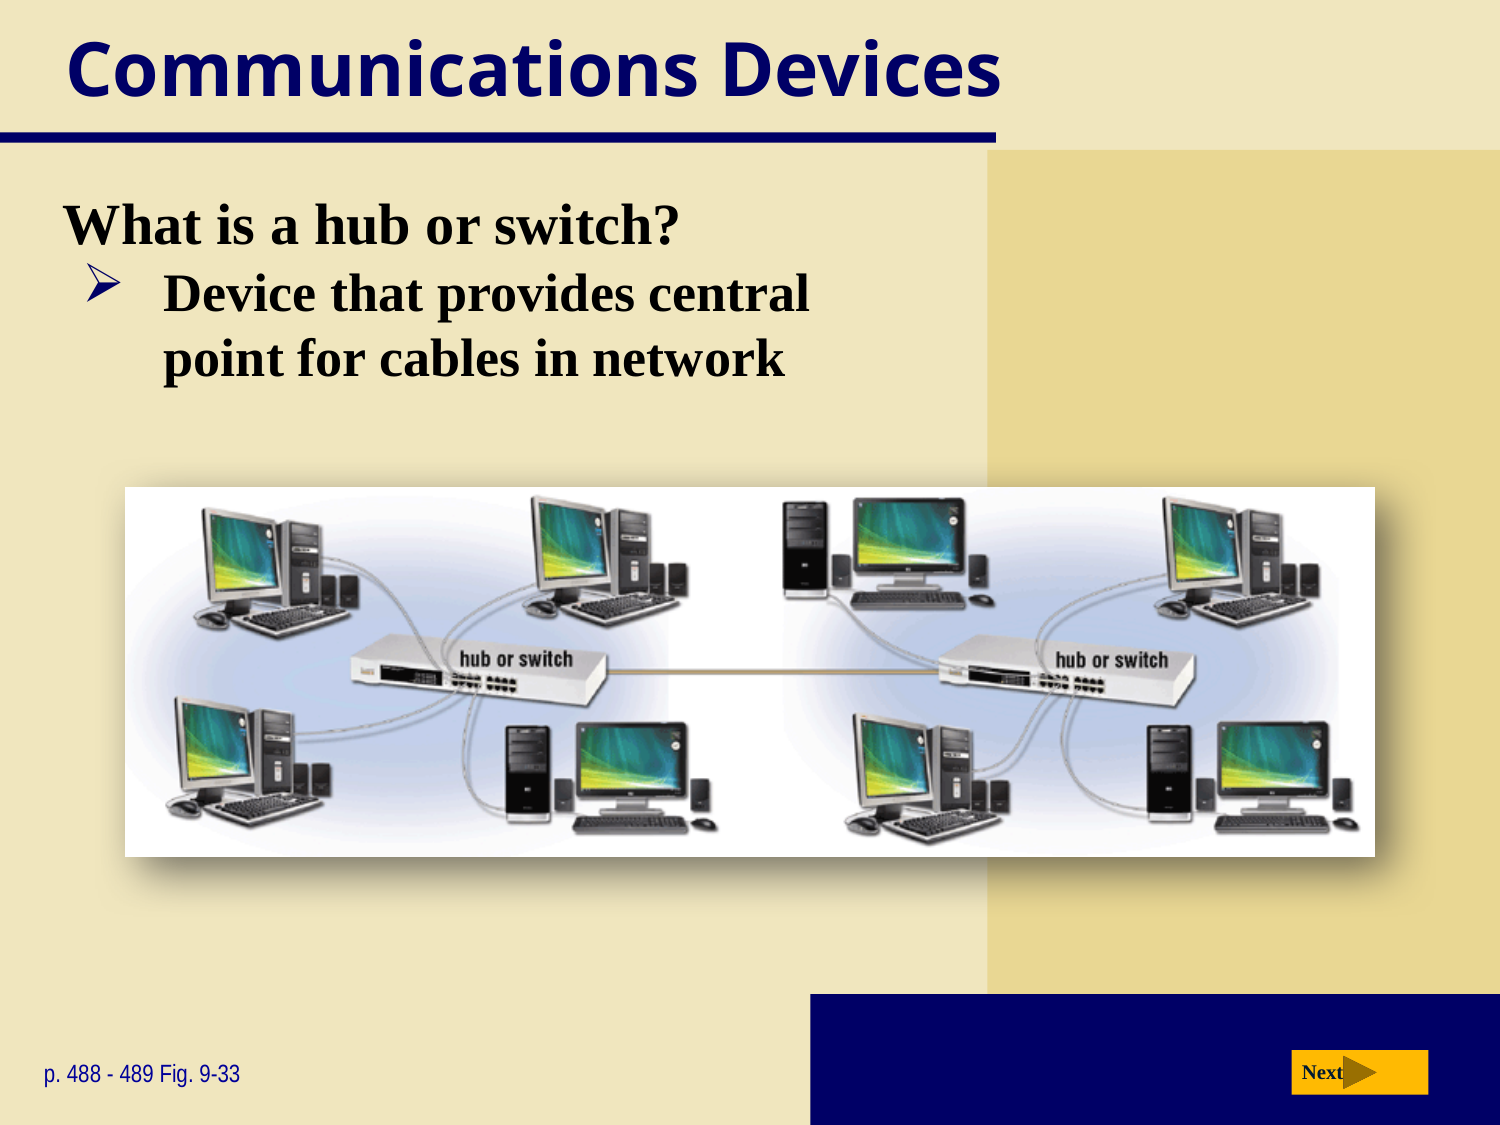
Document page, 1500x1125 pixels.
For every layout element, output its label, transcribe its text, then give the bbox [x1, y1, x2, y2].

picture [124, 487, 1376, 857]
text_box p. 488 - 489 Fig. 9-33 [29, 1050, 284, 1095]
title Communications Devices [49, 0, 1459, 133]
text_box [1286, 1049, 1429, 1095]
list What is a hub or switch? [47, 178, 1457, 363]
text_box Device that provides central point for cables in network [48, 249, 899, 432]
